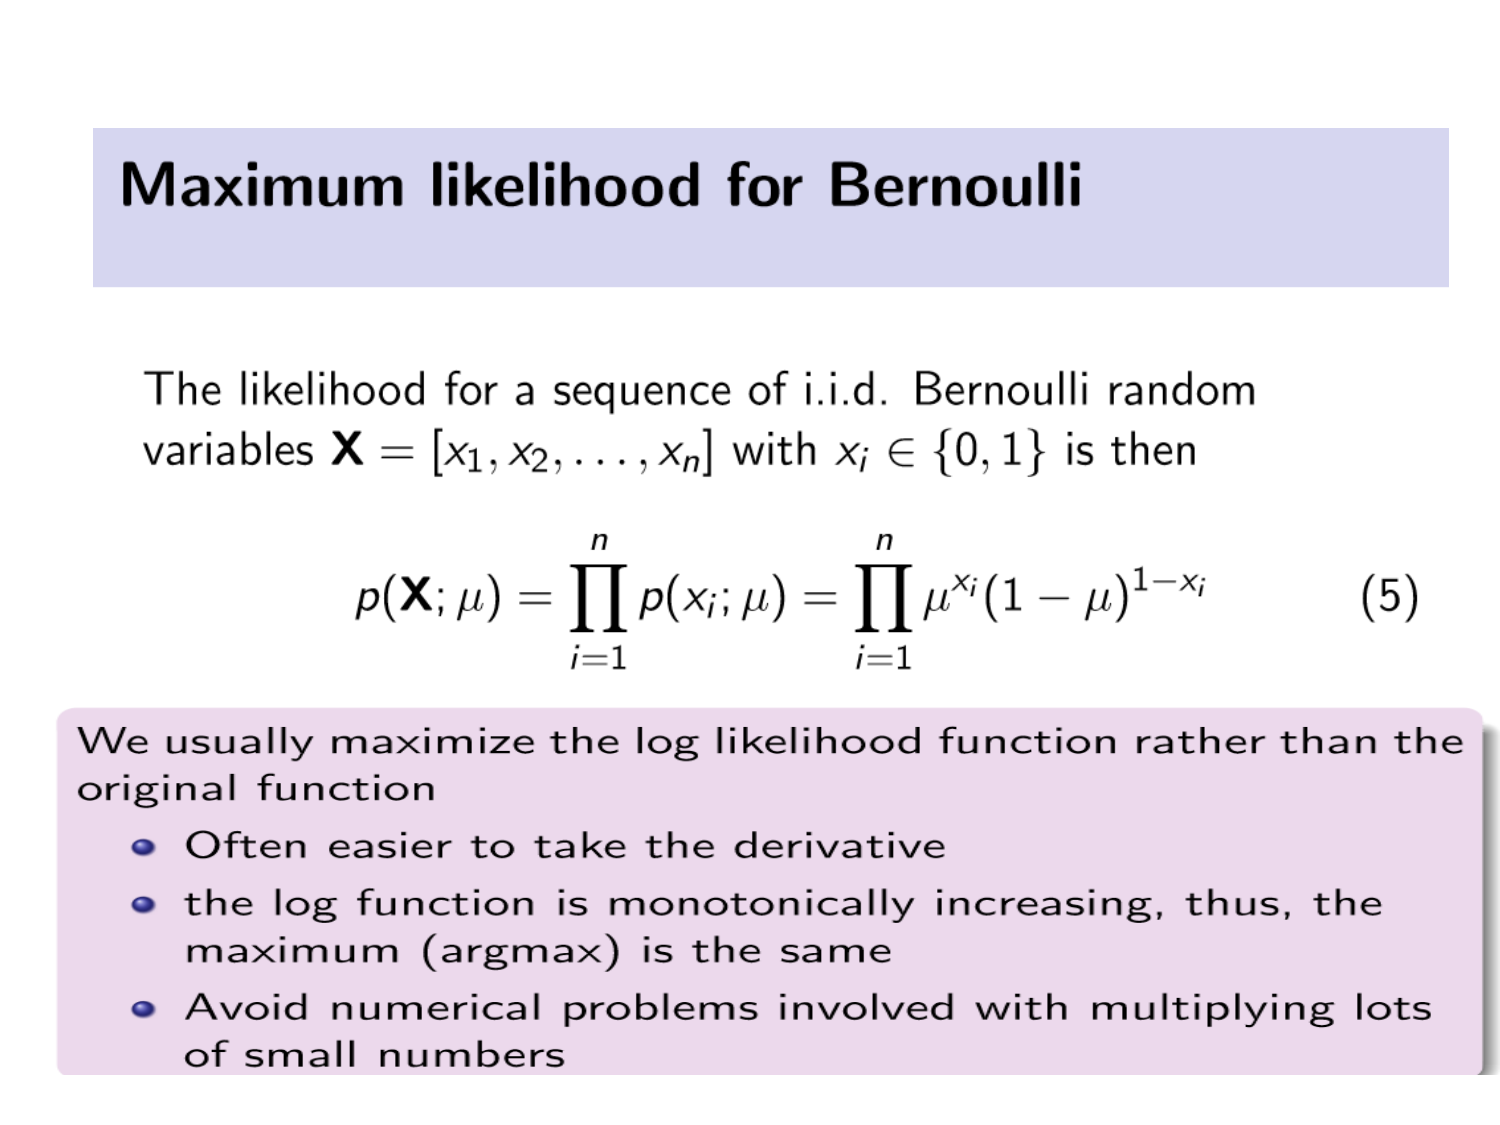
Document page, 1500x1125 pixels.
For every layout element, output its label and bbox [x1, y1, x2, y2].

picture [46, 128, 1500, 1076]
